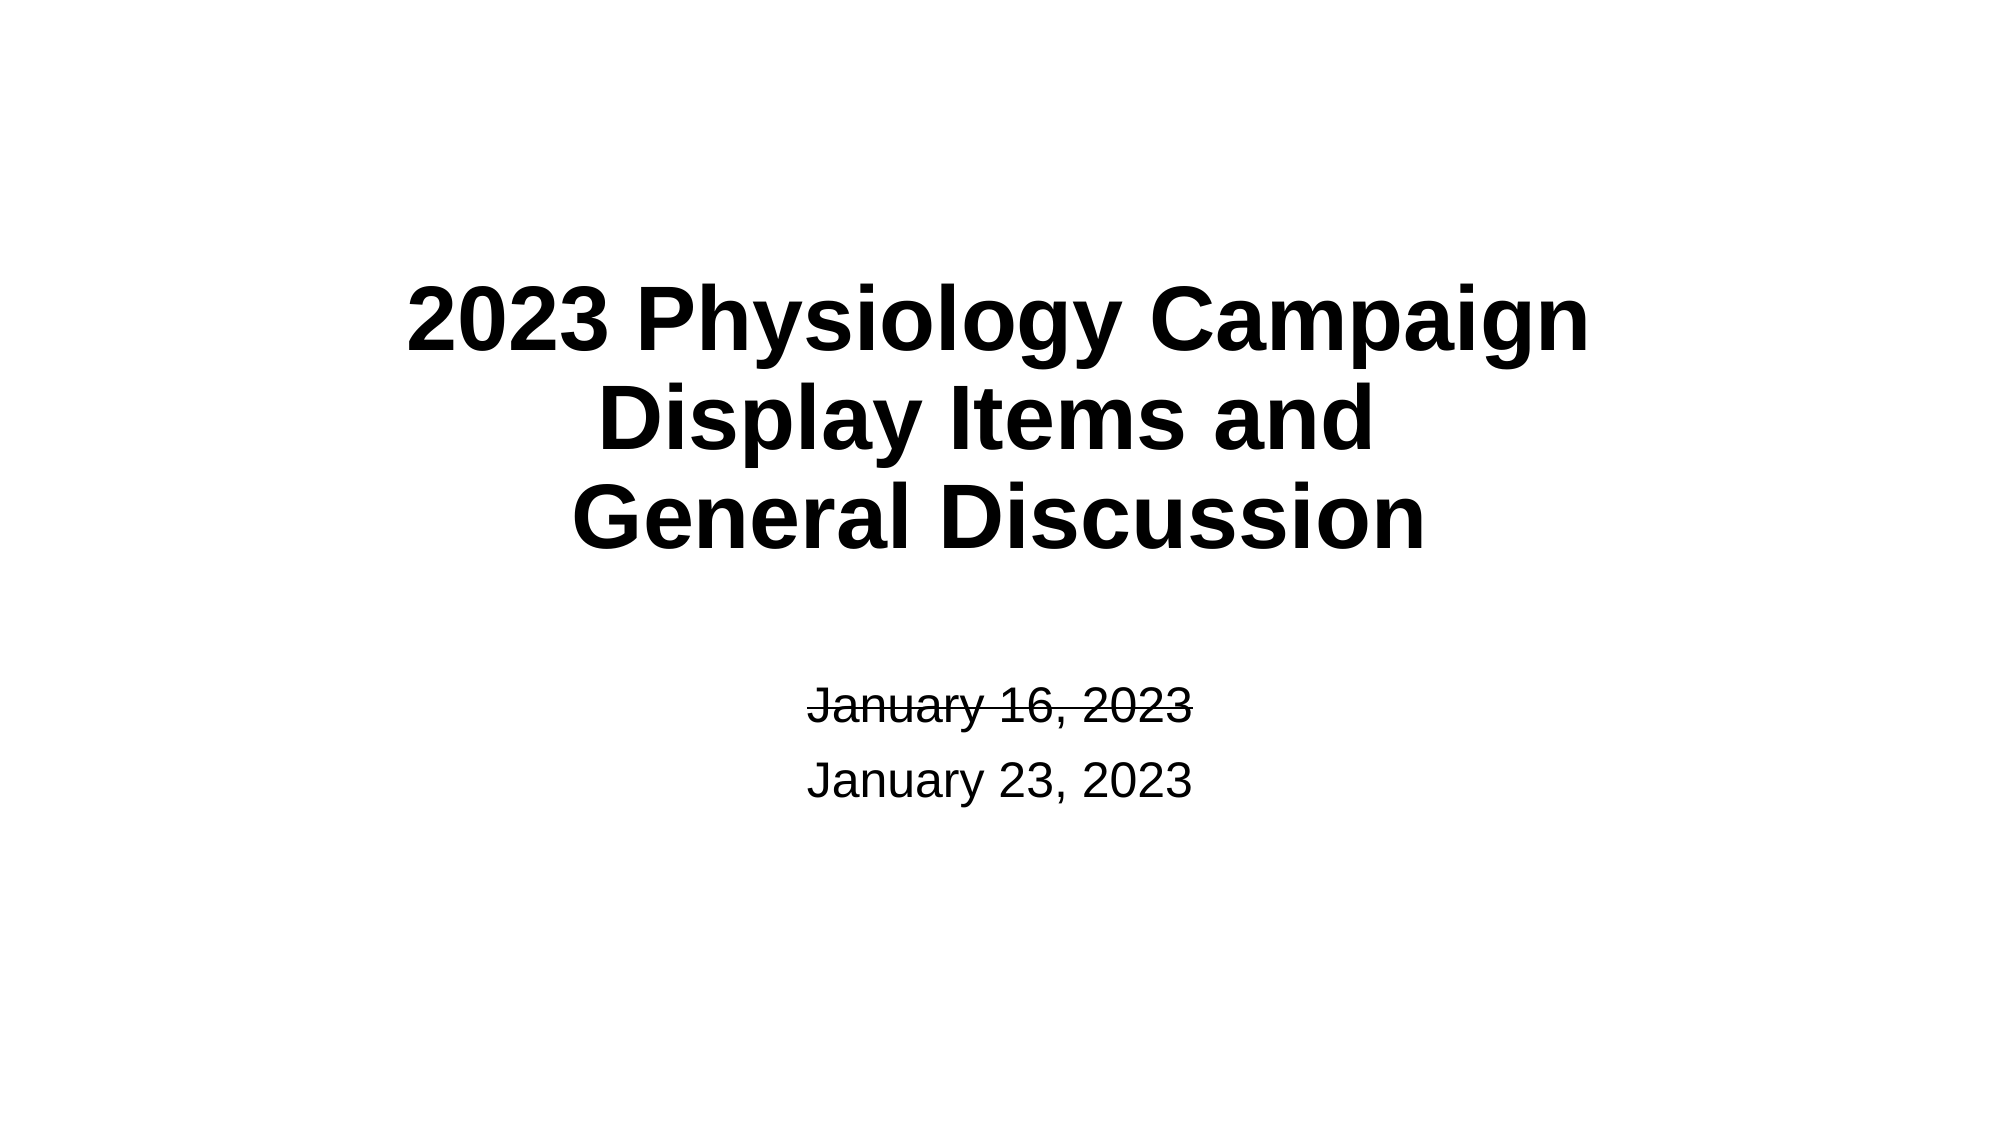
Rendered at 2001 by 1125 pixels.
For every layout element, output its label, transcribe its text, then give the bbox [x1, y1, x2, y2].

title 2023 Physiology Campaign Display Items and General Discussion [249, 184, 1750, 576]
subtitle January 16, 2023 January 23, 2023 [249, 590, 1750, 863]
